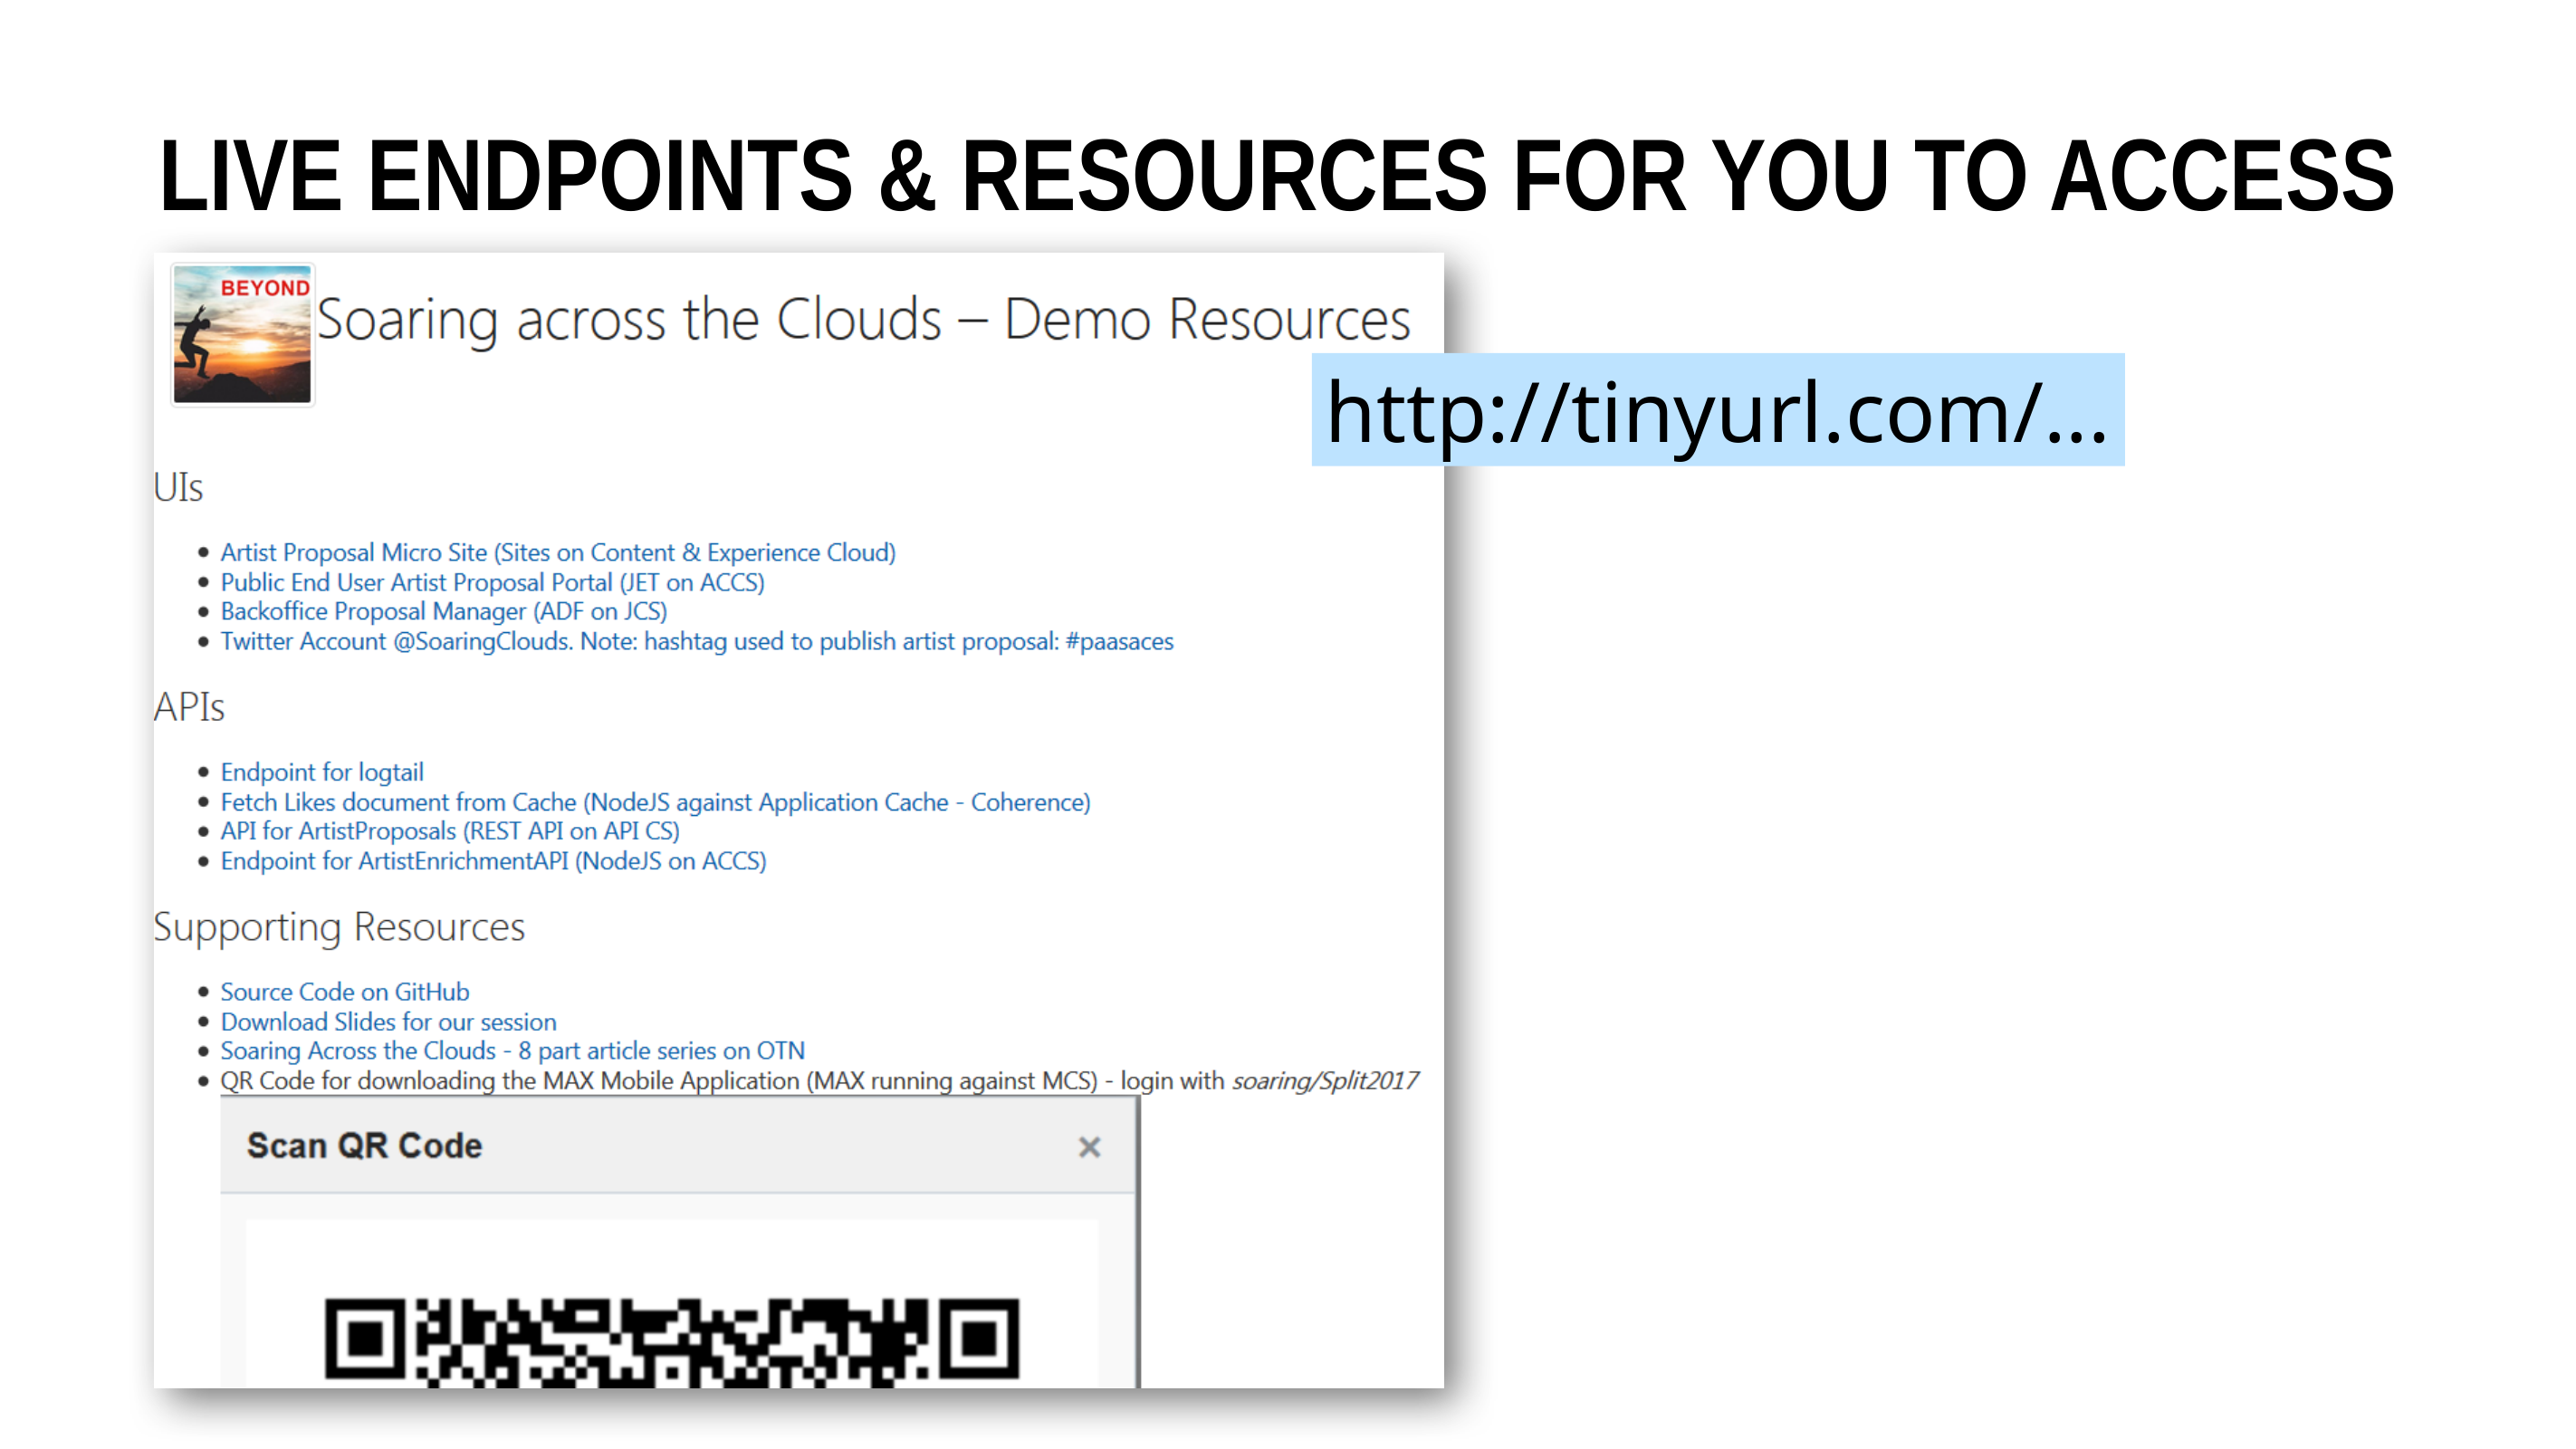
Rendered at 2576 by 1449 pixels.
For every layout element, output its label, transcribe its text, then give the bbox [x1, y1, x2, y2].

text_box http://tinyurl.com/... [1444, 352, 2125, 466]
title Live Endpoints & Resources for you to access [145, 125, 2482, 326]
picture [154, 253, 1444, 1388]
